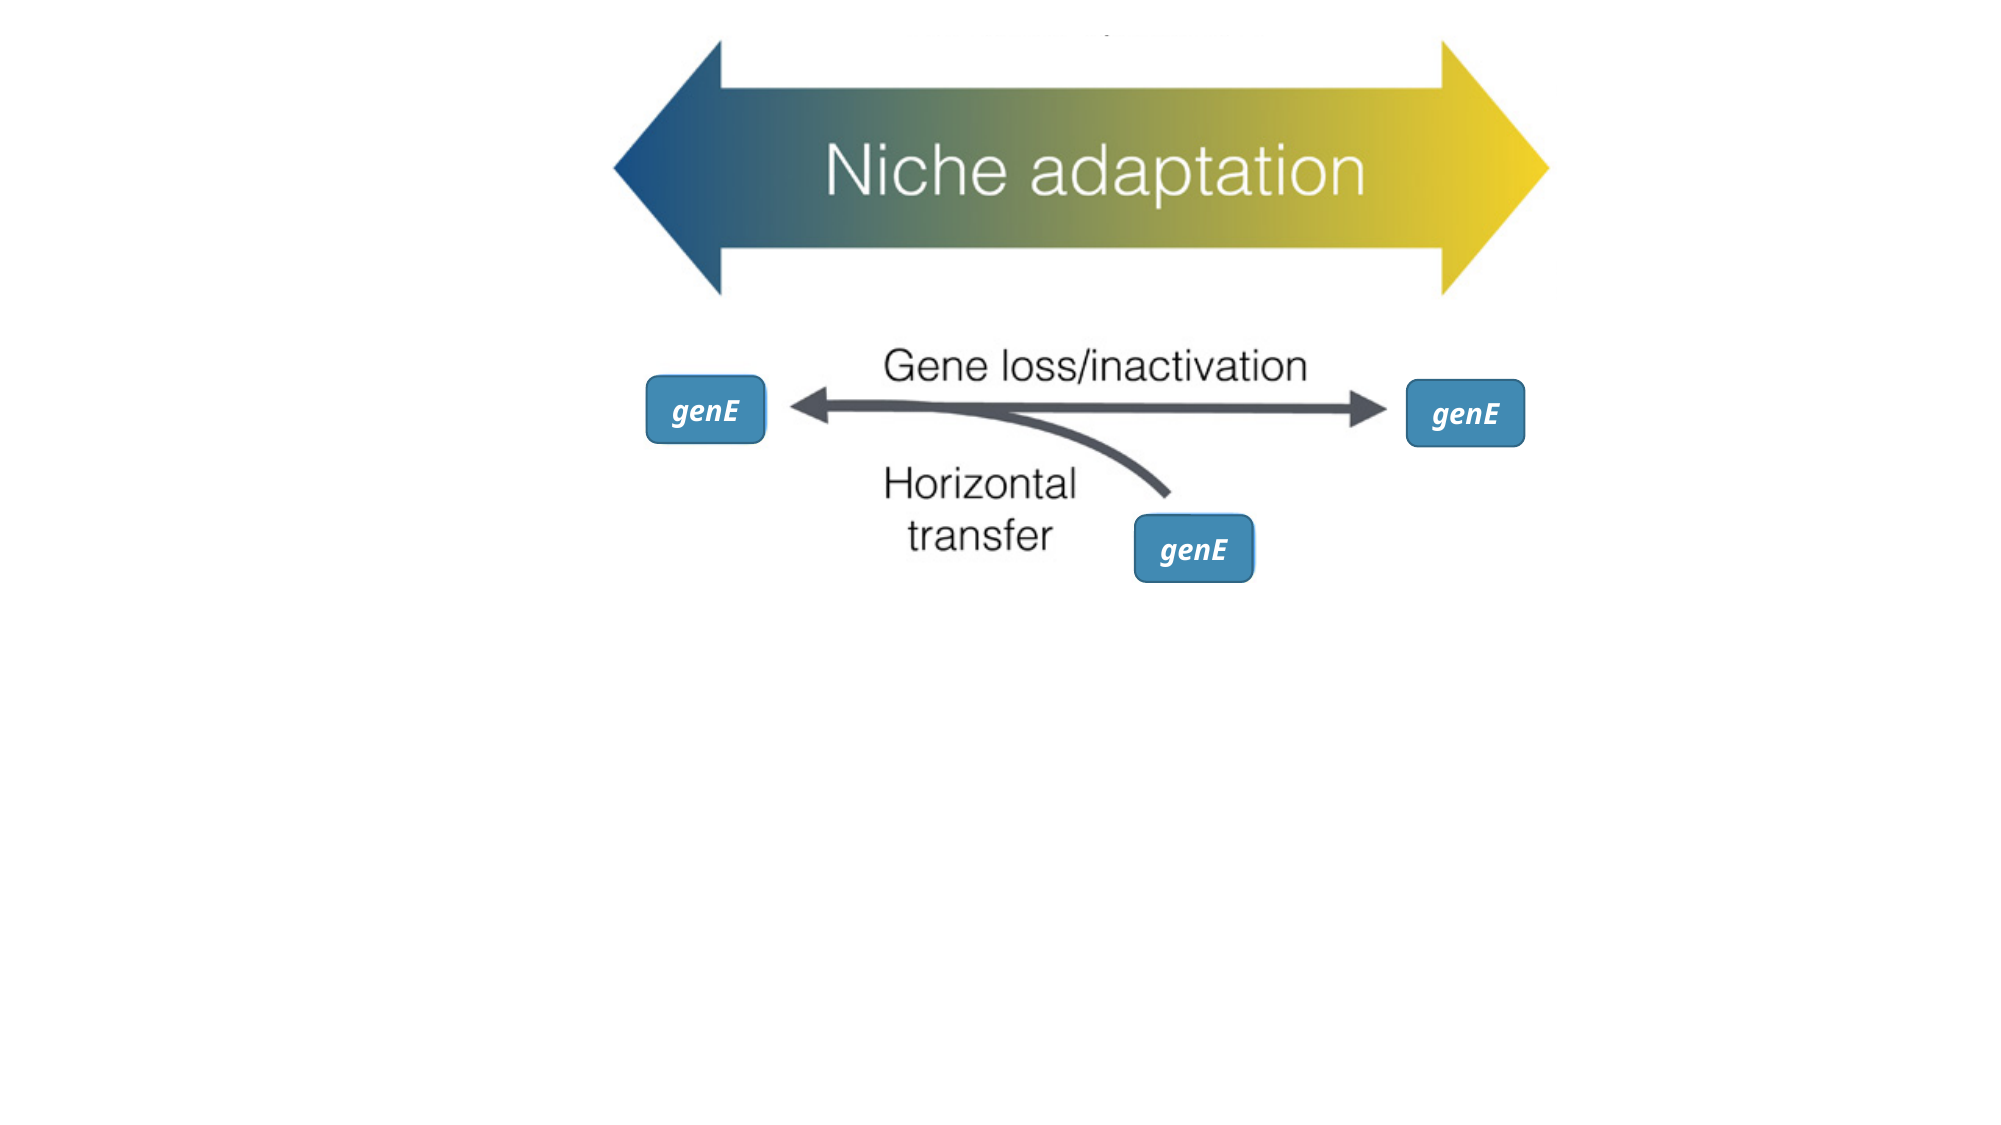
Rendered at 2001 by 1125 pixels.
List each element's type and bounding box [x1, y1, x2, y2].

picture [610, 35, 1557, 583]
